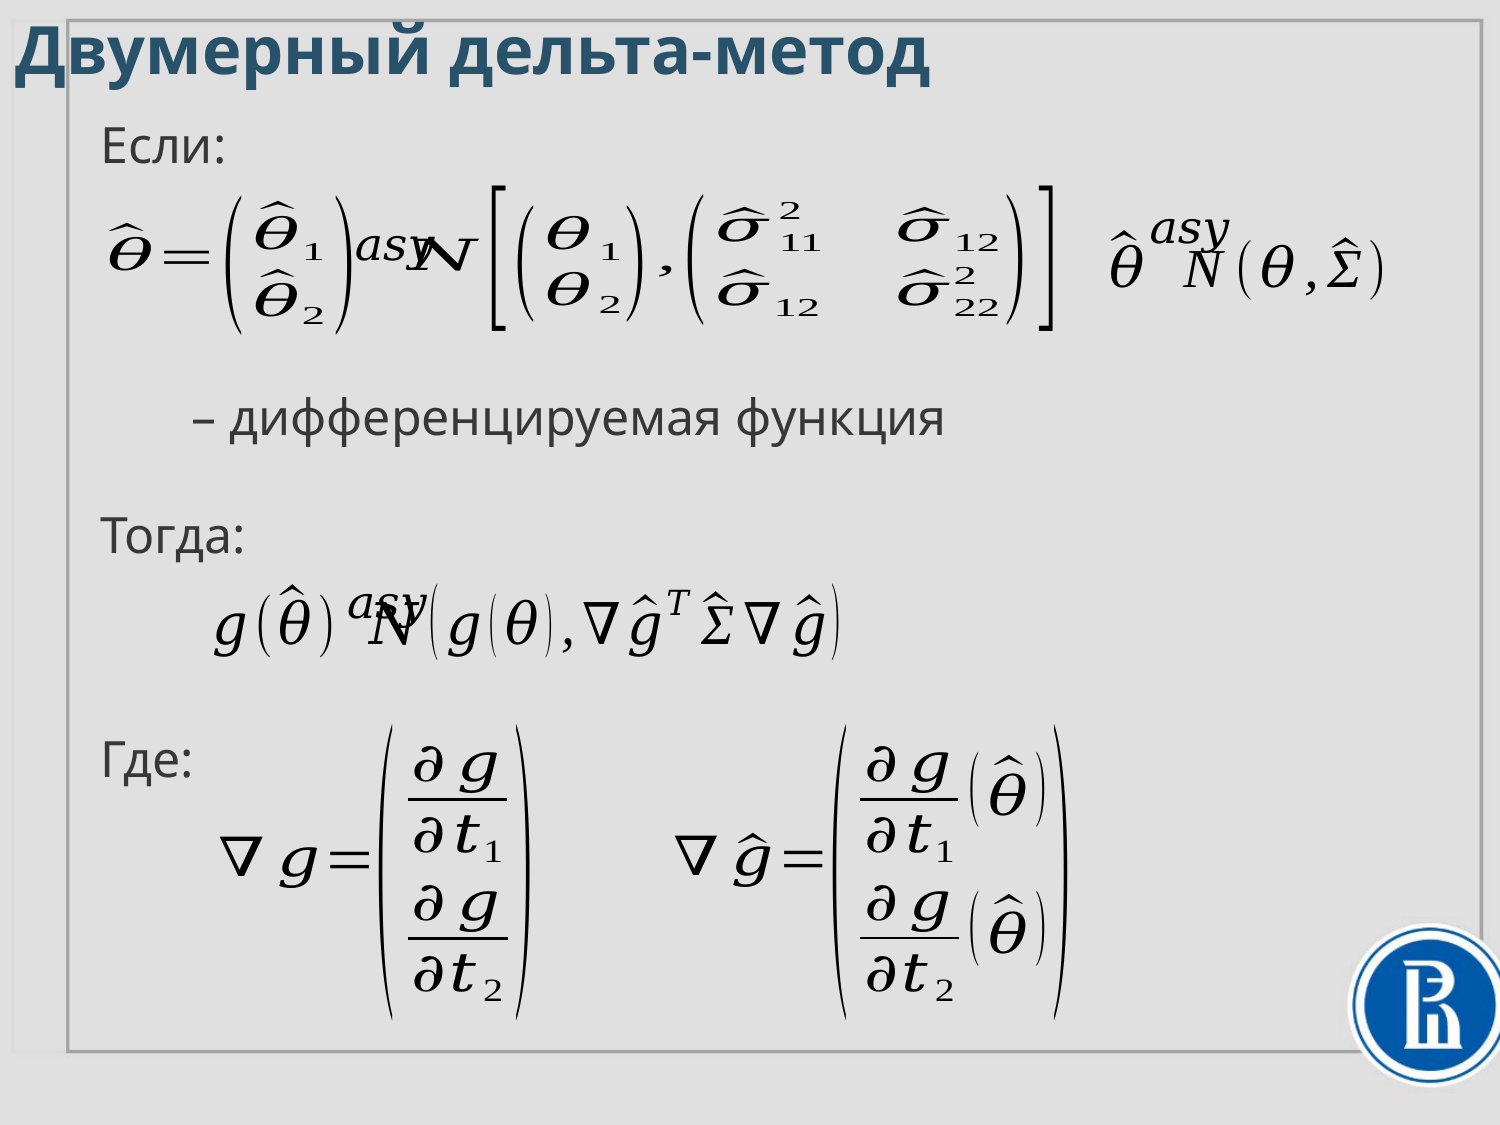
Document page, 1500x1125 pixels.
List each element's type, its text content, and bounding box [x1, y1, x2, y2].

picture [0, 102, 1500, 1125]
text_box Если: [100, 113, 251, 184]
text_box Тогда: [100, 503, 262, 579]
text_box Где: [100, 727, 262, 803]
title Двумерный дельта-метод [0, 0, 1500, 102]
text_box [102, 184, 1058, 338]
